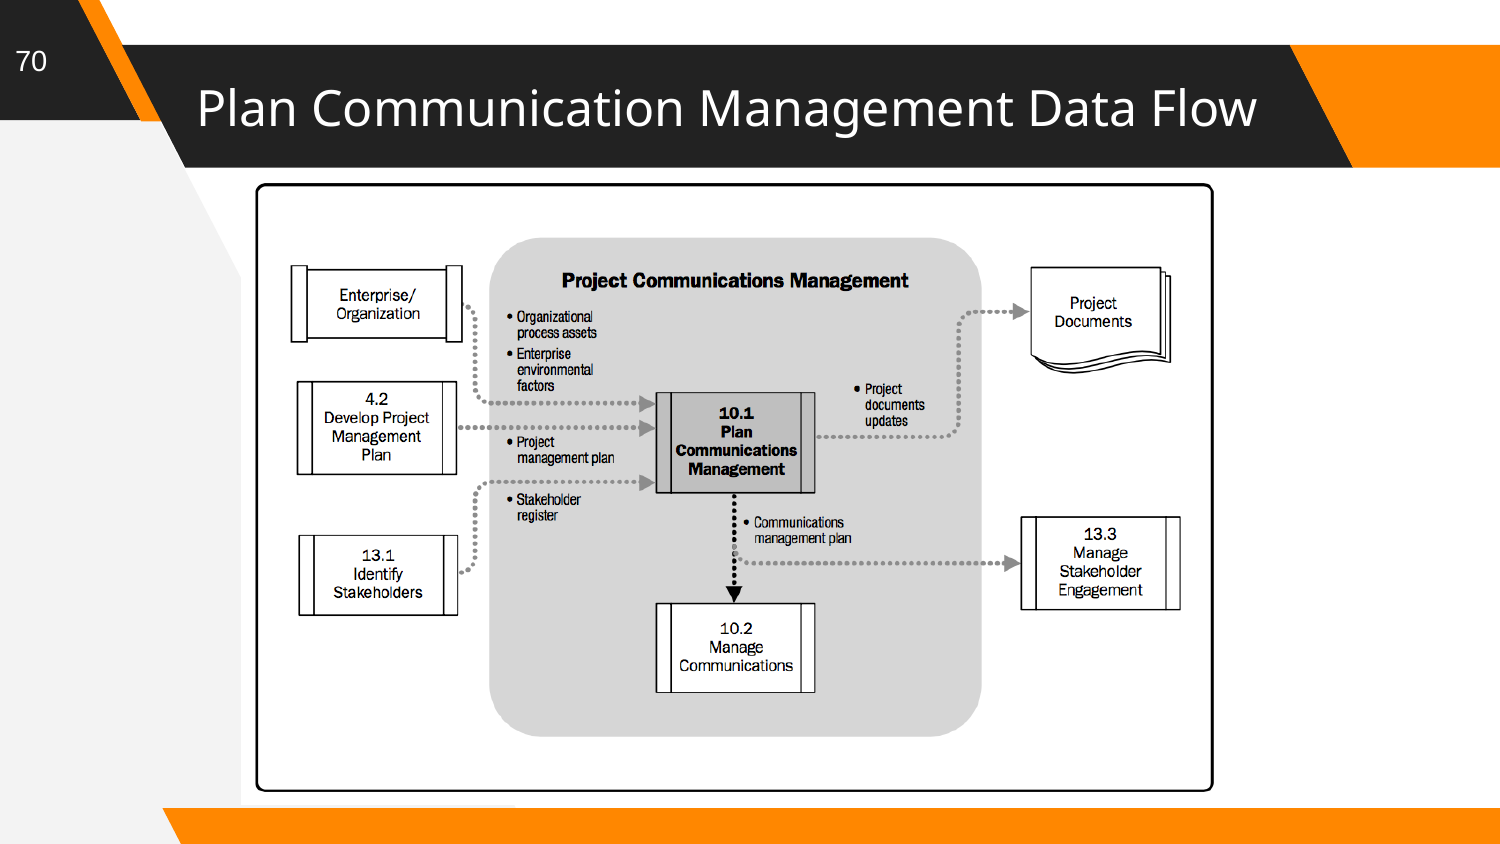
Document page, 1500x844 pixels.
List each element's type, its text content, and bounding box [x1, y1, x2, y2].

slide_number 70 [0, 0, 98, 121]
picture [240, 167, 1225, 805]
title Plan Communication Management Data Flow [181, 45, 1285, 169]
